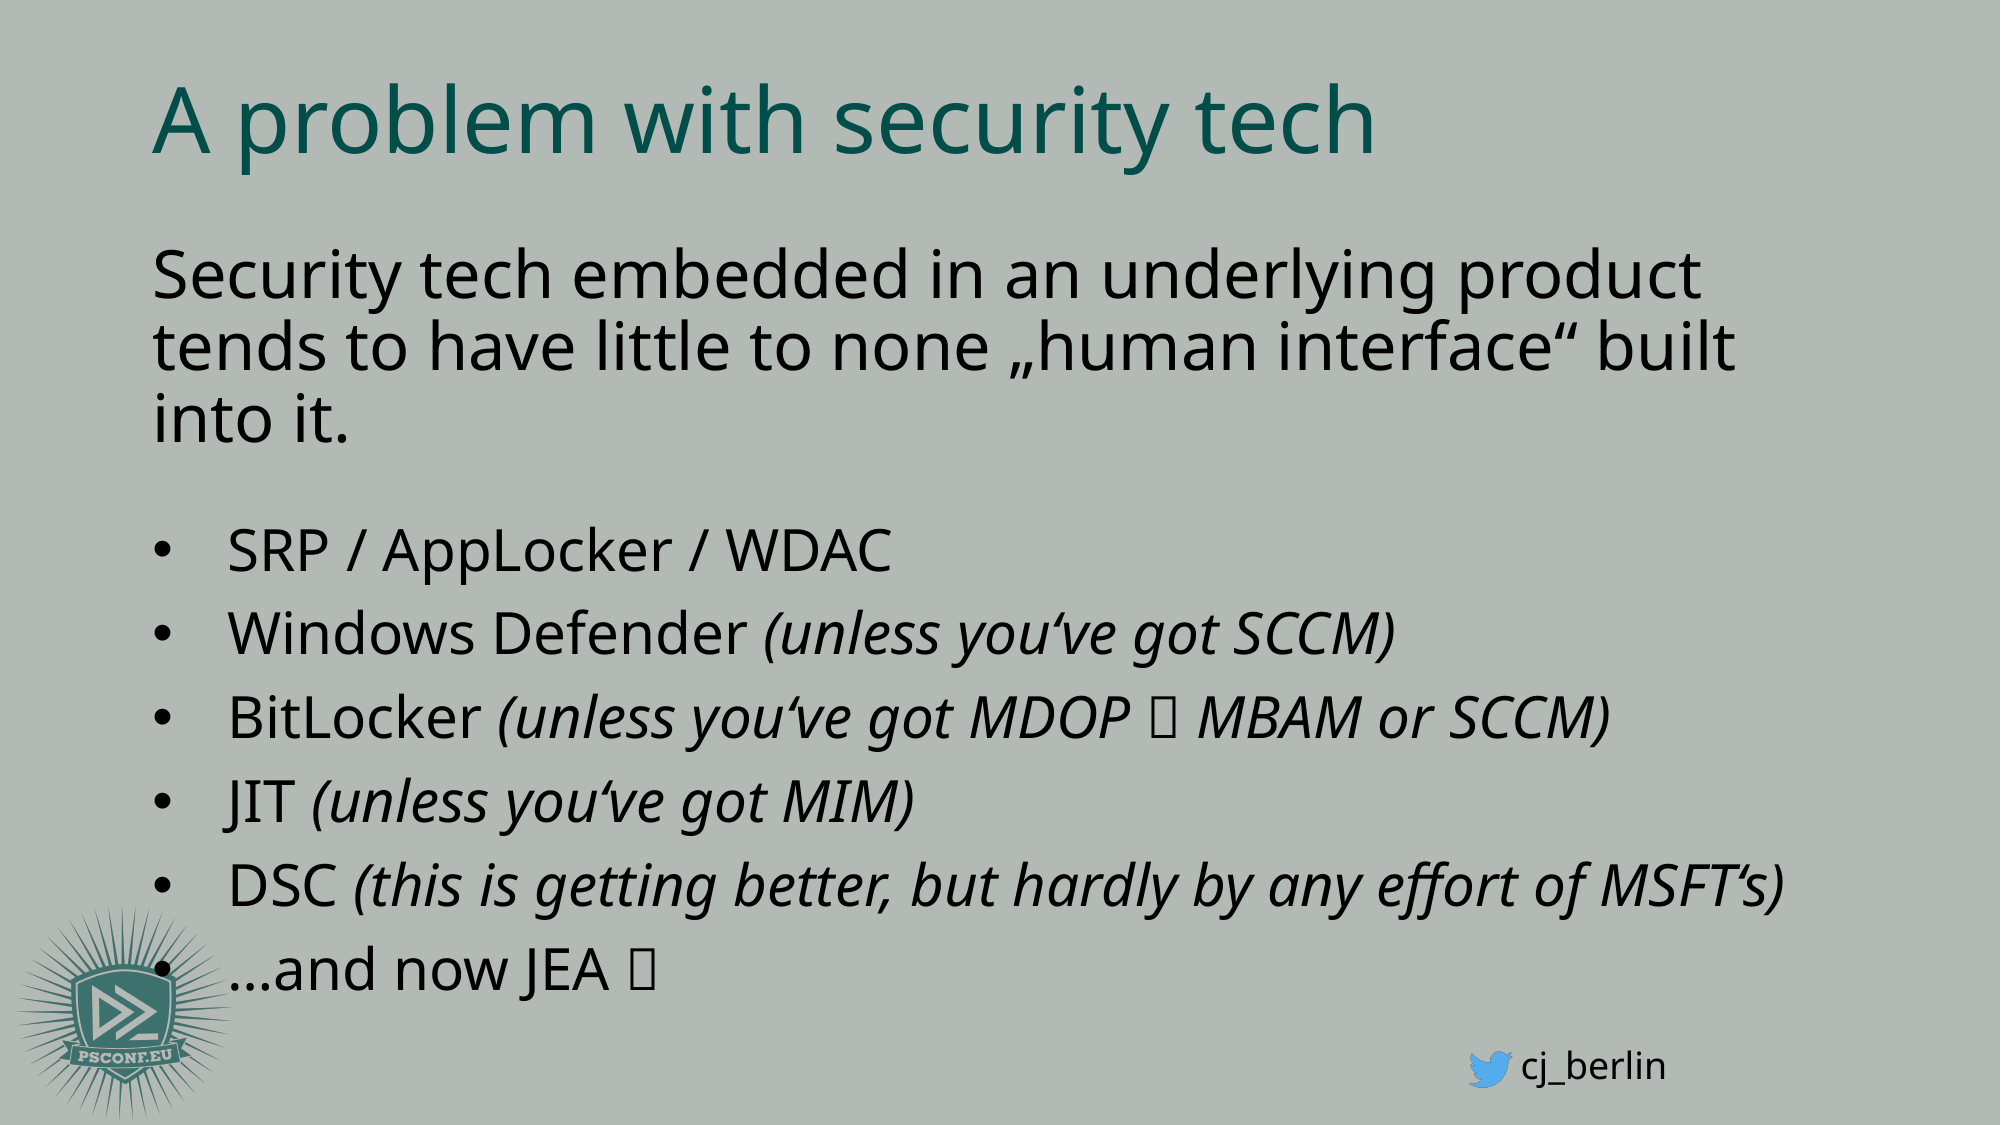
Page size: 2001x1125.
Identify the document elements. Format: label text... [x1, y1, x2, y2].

list Security tech embedded in an underlying product tends to have little to none „human interface“ built into it. SRP / AppLocker / WDAC Windows Defender (unless you‘ve got SCCM) BitLocker (unless you‘ve got MDOP  MBAM or SCCM) JIT (unless you‘ve got MIM) DSC (this is getting better, but hardly by any effort of MSFT‘s) …and now JEA  [137, 233, 1863, 1014]
footer cj_berlin [1505, 1037, 1863, 1098]
title A problem with security tech [137, 59, 1863, 188]
picture [1458, 1037, 1523, 1103]
